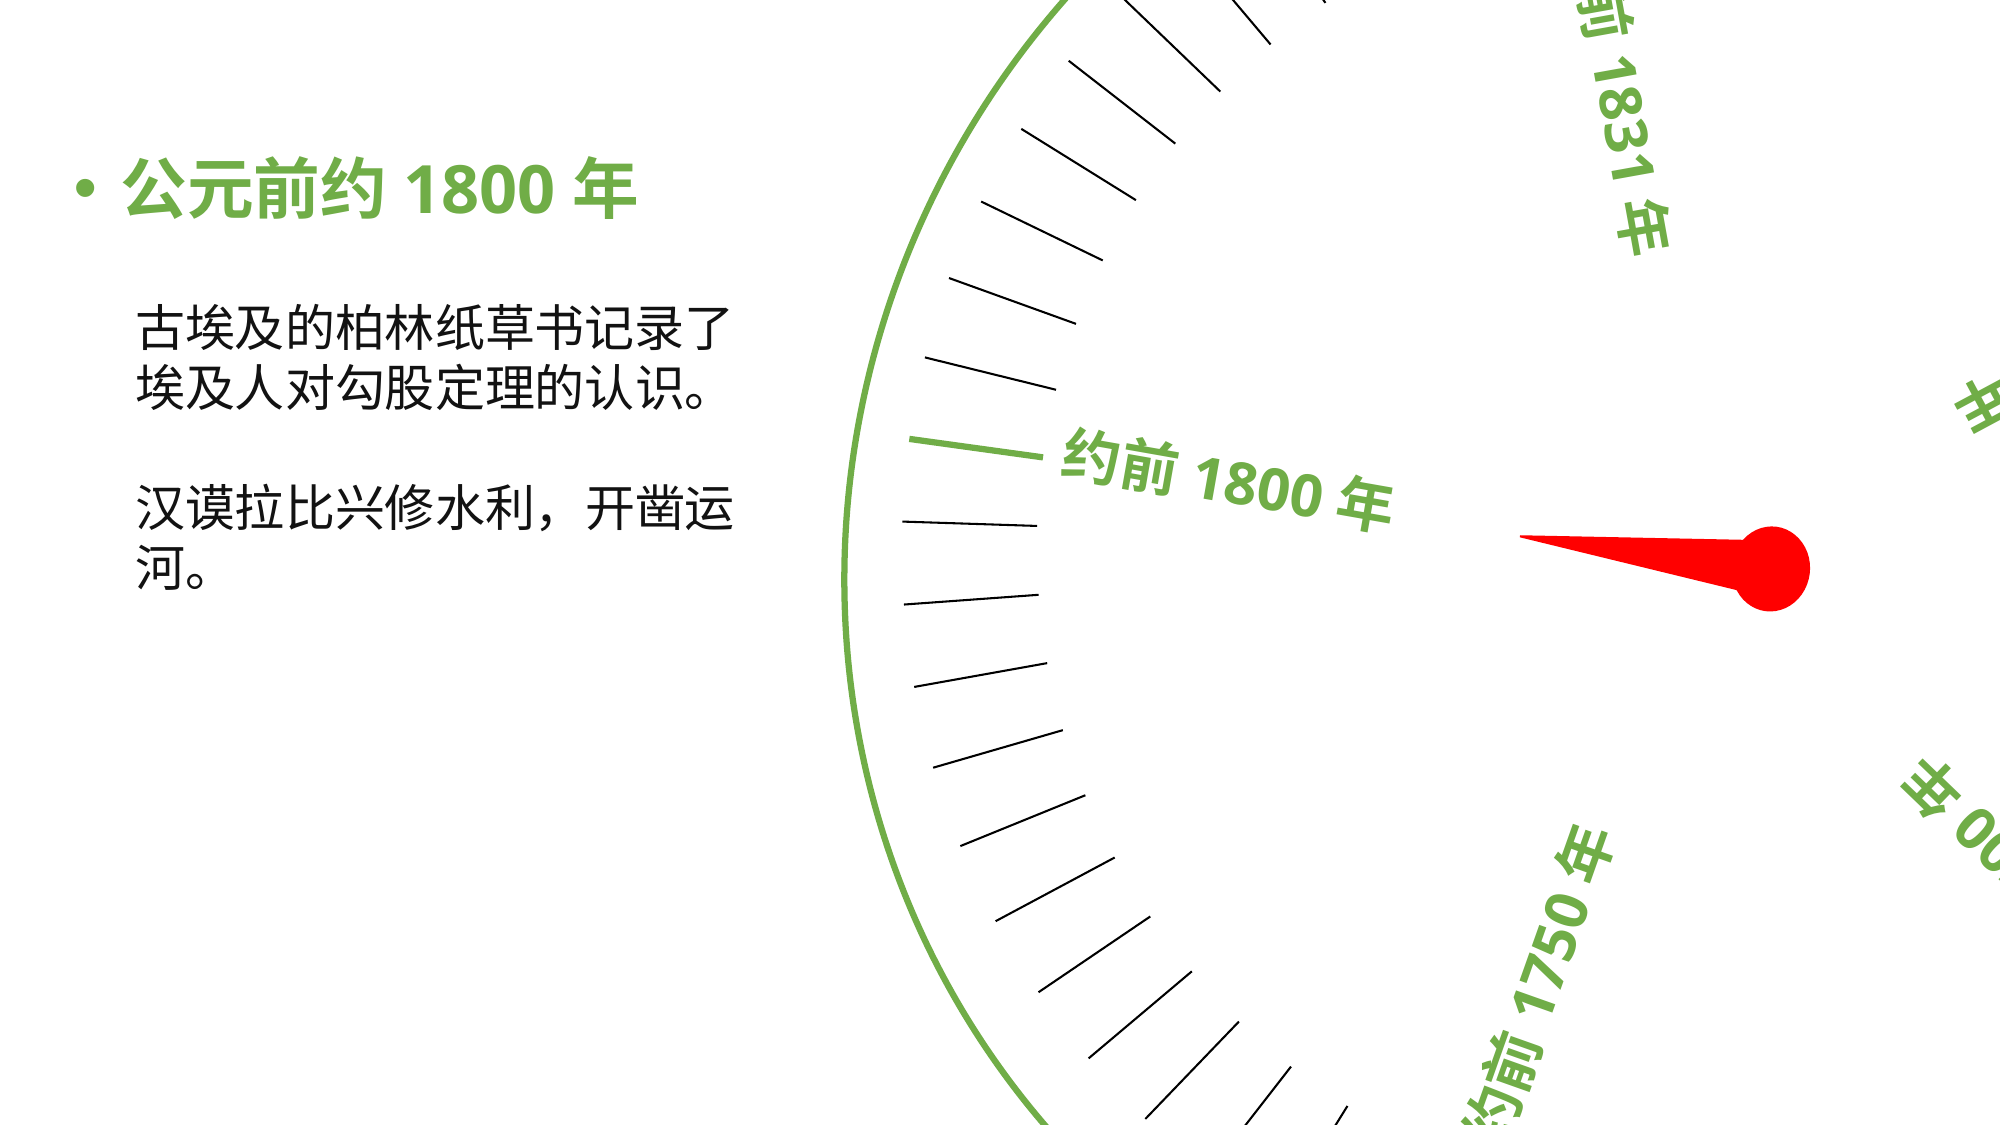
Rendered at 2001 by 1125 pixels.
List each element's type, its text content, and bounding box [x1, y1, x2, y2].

text_box 古埃及的柏林纸草书记录了埃及人对勾股定理的认识。 汉谟拉比兴修水利，开凿运河。 [120, 288, 792, 604]
text_box 公元前约1800年 [58, 139, 754, 235]
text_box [853, 0, 2000, 1125]
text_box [1518, 513, 1810, 597]
